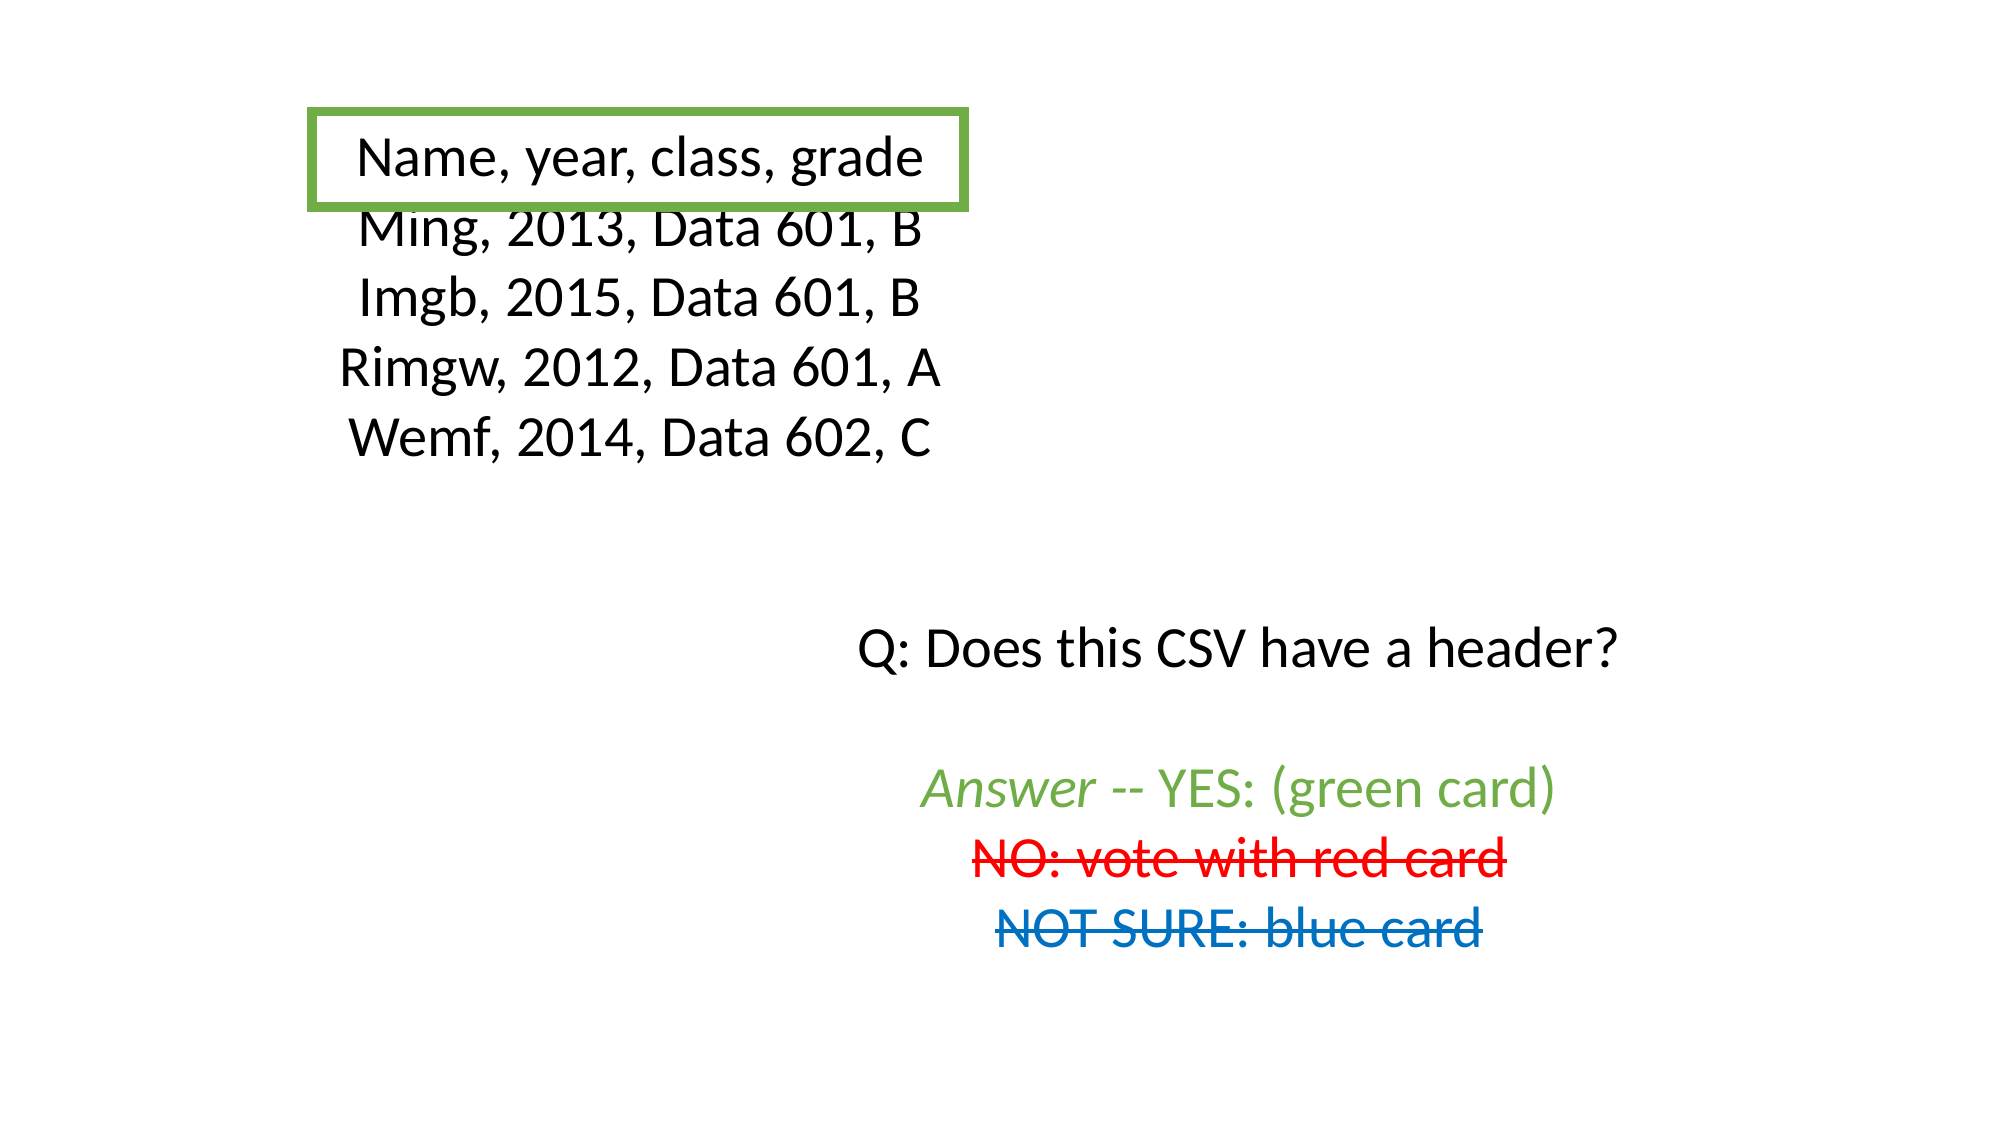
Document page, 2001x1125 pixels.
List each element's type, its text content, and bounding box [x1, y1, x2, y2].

text_box Name, year, class, grade Ming, 2013, Data 601, B Imgb, 2015, Data 601, B Rimgw, 2012, Data 601, A Wemf, 2014, Data 602, C [277, 111, 1004, 476]
text_box [311, 110, 965, 208]
text_box Q: Does this CSV have a header? Answer -- YES: (green card) NO: vote with red card NOT SURE: blue card [777, 601, 1702, 967]
